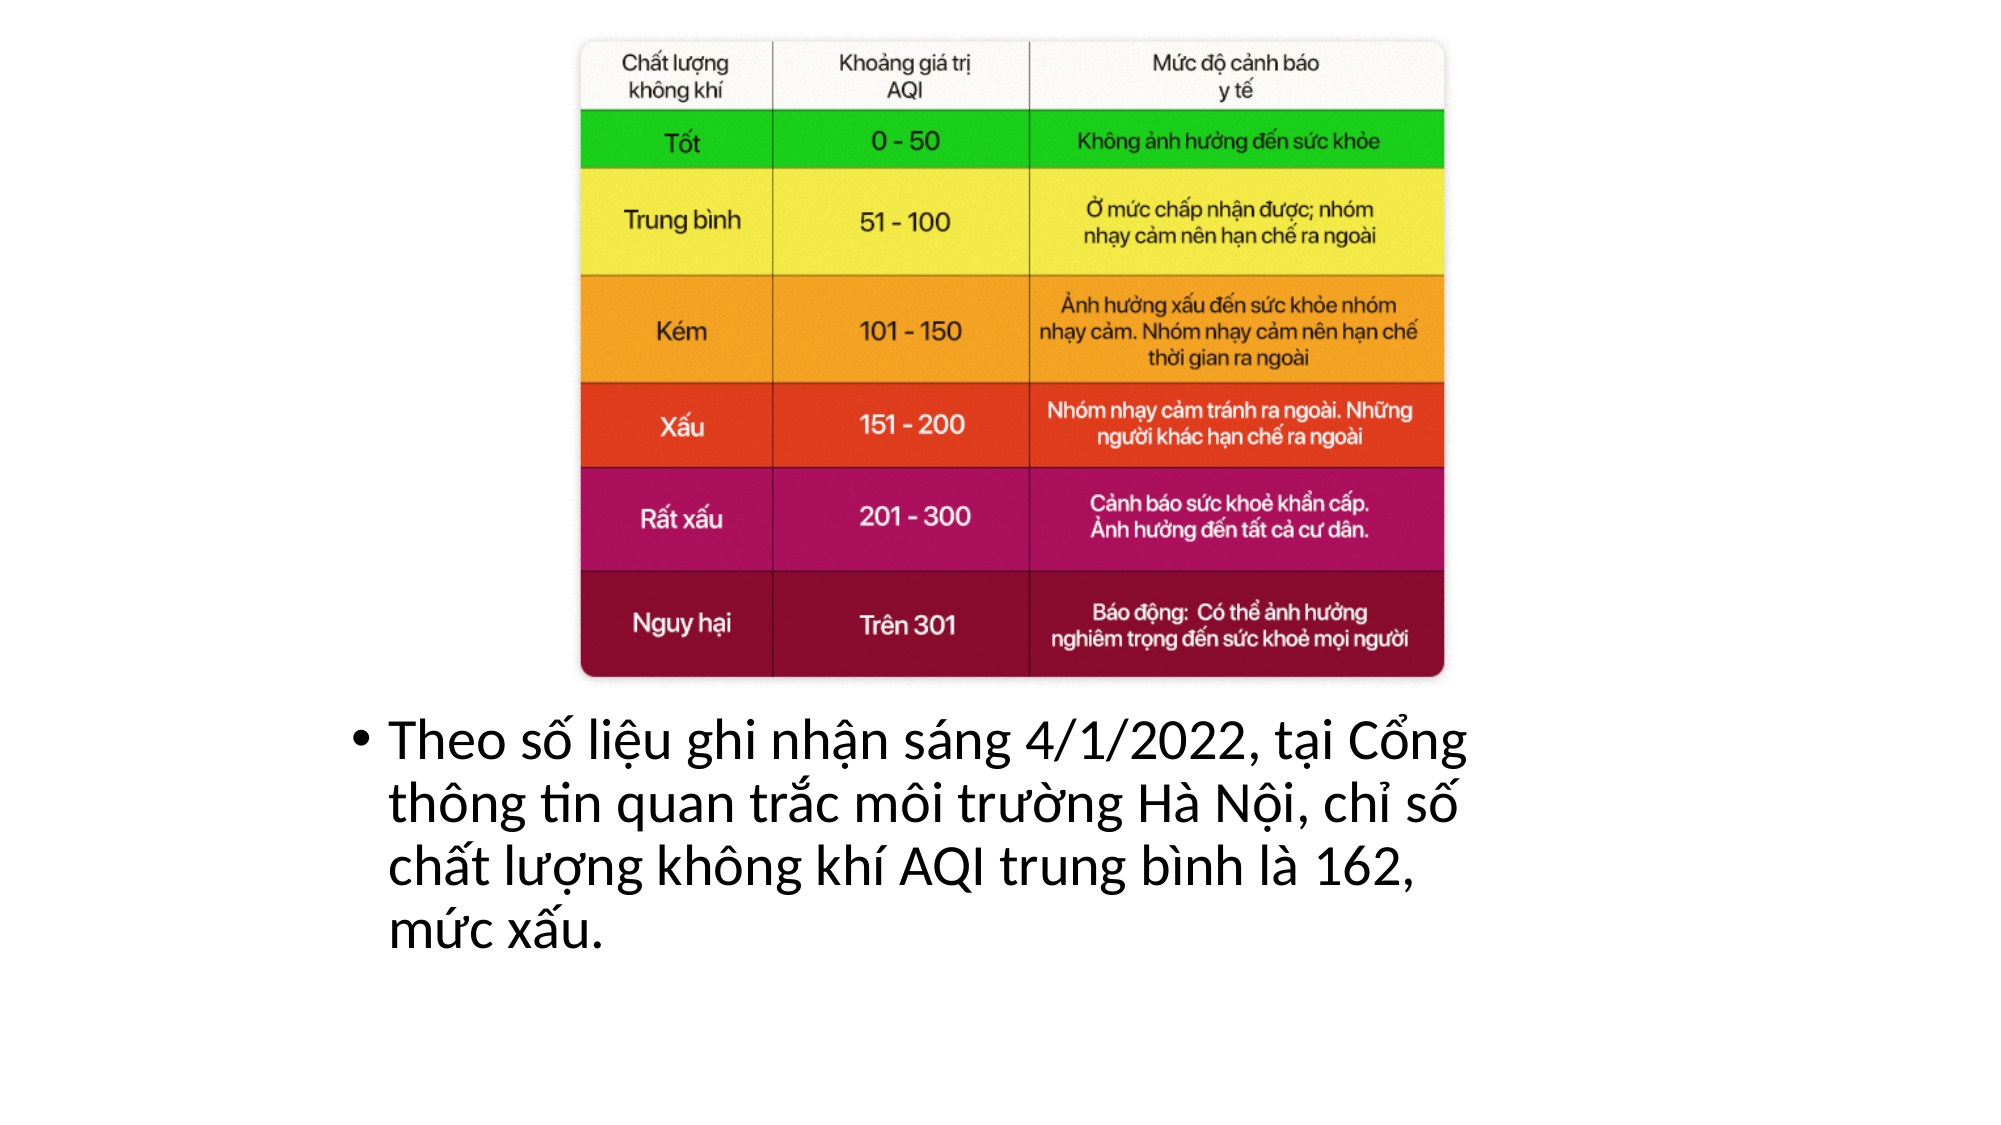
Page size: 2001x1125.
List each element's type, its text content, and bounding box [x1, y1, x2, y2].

list Theo số liệu ghi nhận sáng 4/1/2022, tại Cổng thông tin quan trắc môi trường Hà Nội, chỉ số chất lượng không khí AQI trung bình là 162, mức xấu. [336, 701, 1507, 1093]
picture [370, 13, 1654, 702]
